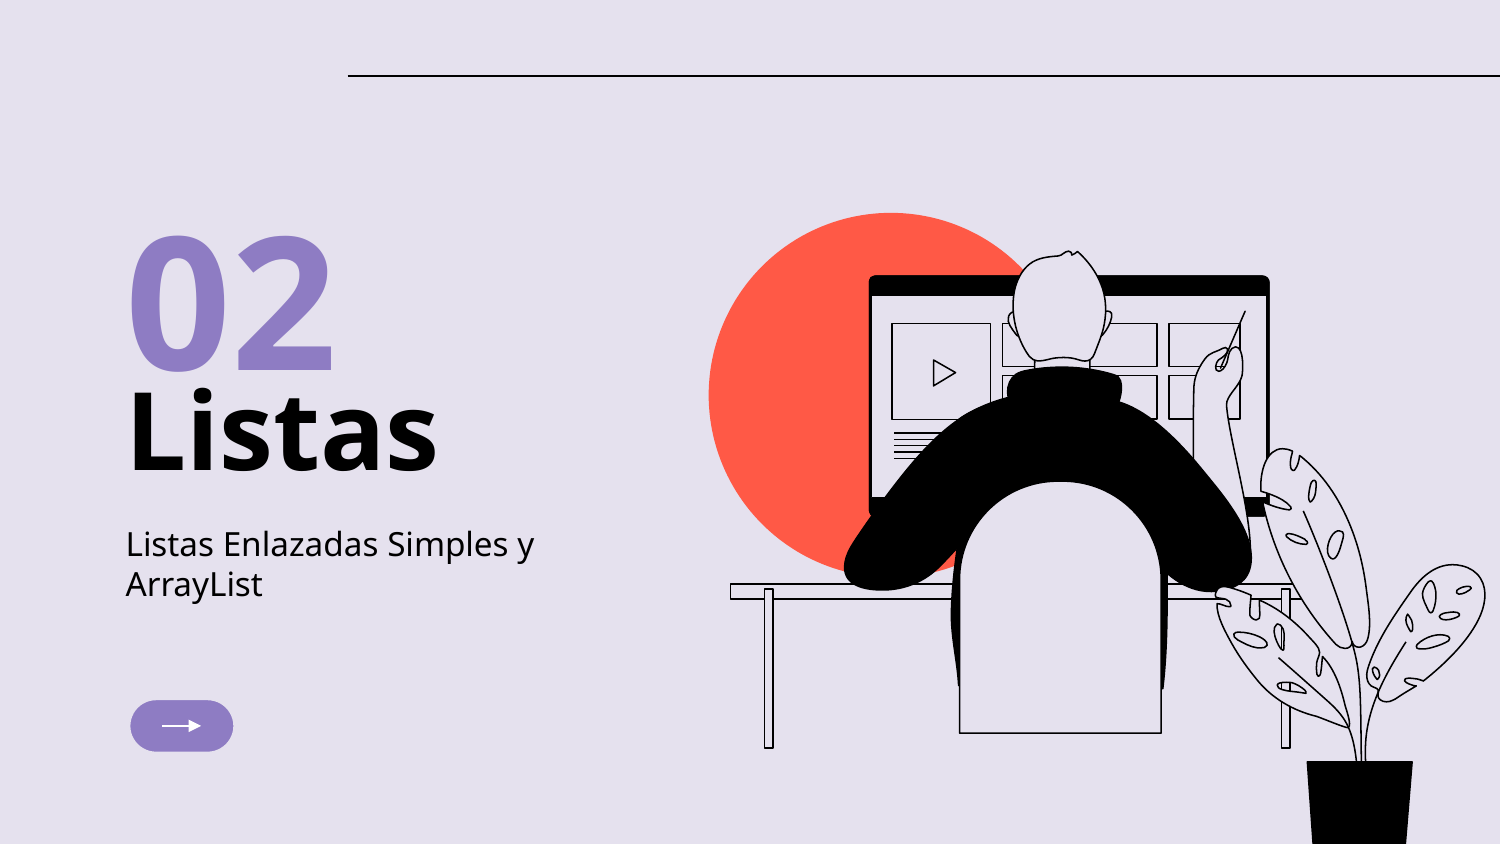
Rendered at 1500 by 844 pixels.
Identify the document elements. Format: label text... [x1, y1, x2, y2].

title 02 [125, 169, 439, 374]
title Listas [125, 357, 724, 496]
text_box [1213, 448, 1489, 844]
text_box [712, 322, 724, 357]
subtitle Listas Enlazadas Simples y ArrayList [125, 508, 628, 624]
text_box [782, 212, 1000, 249]
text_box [730, 250, 1326, 749]
